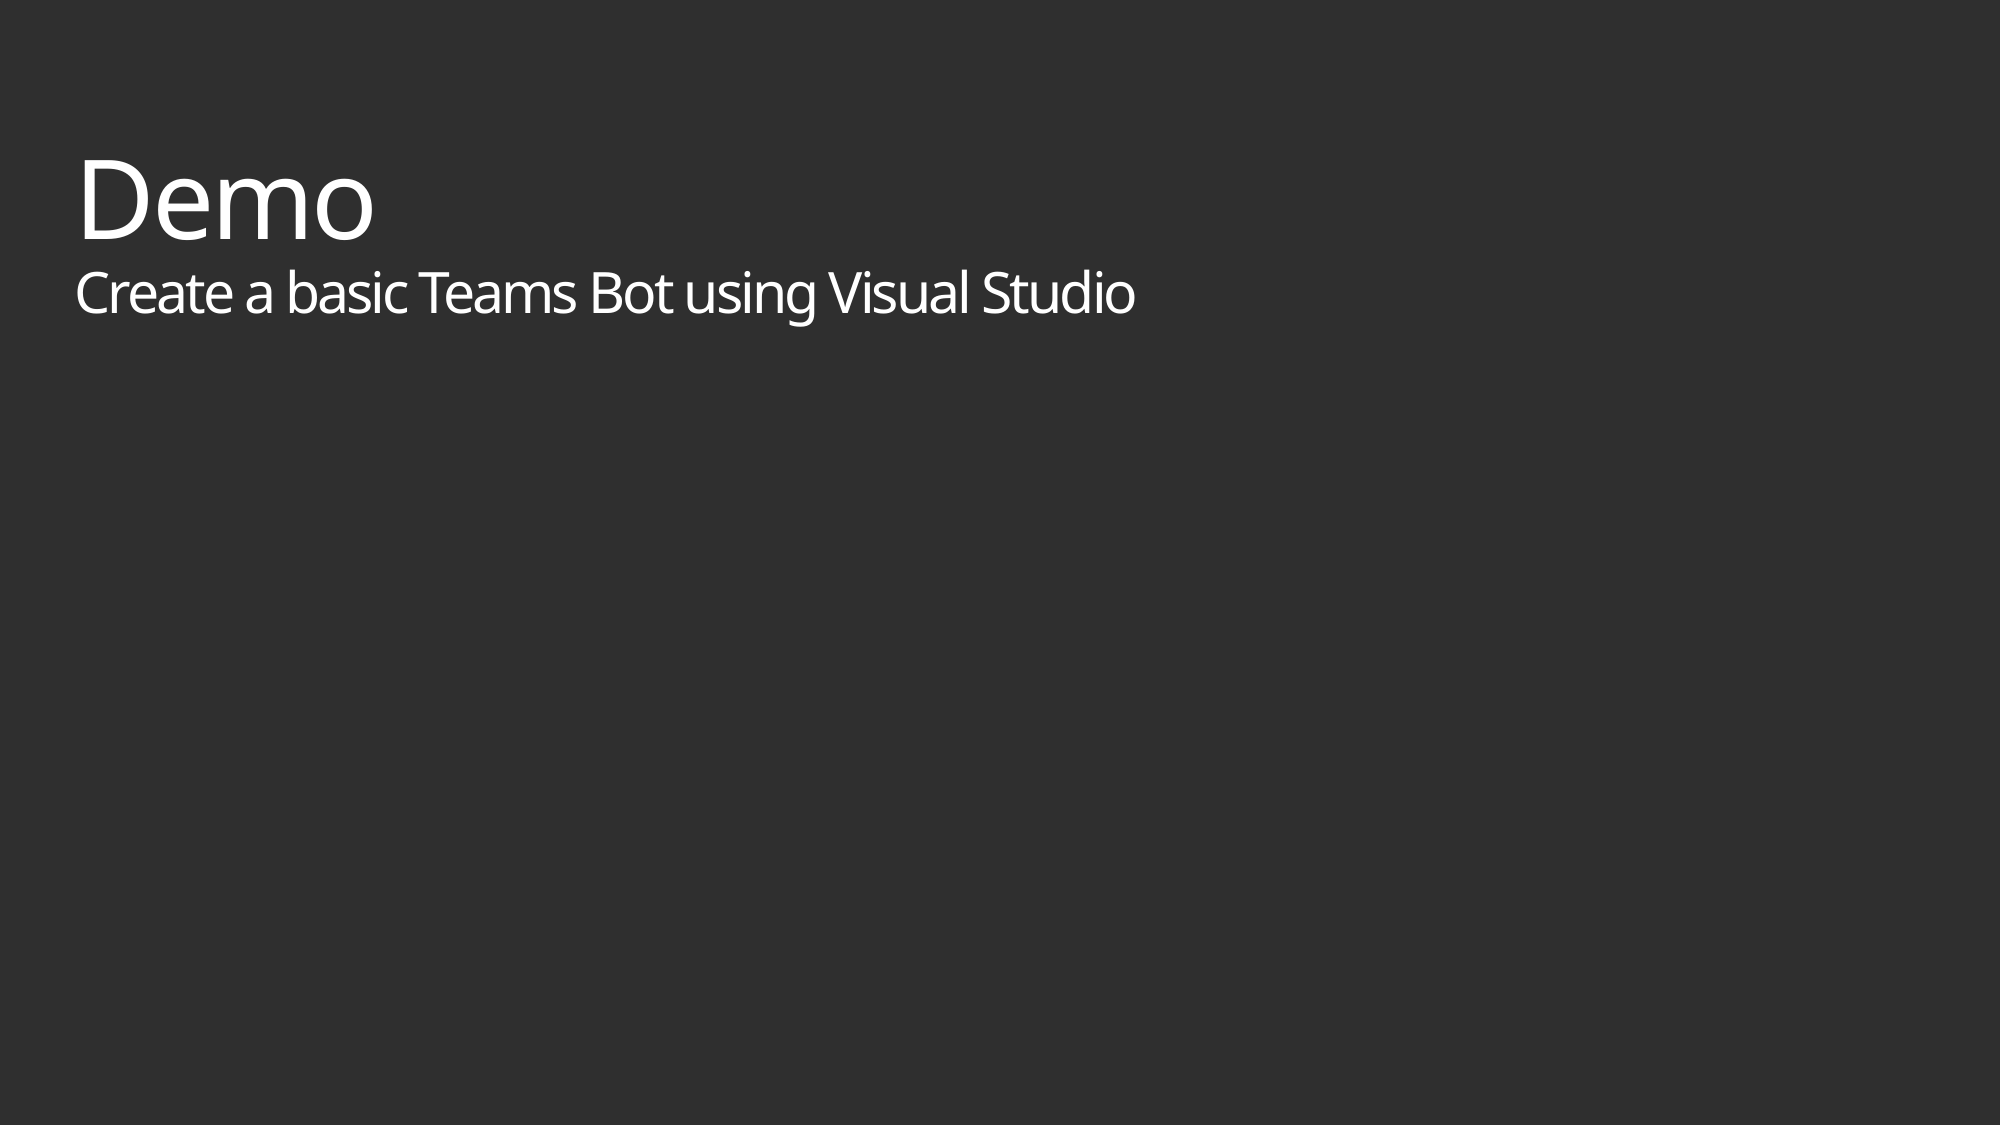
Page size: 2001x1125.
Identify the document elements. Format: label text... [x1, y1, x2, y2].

title Demo Create a basic Teams Bot using Visual Studio [74, 144, 1298, 729]
